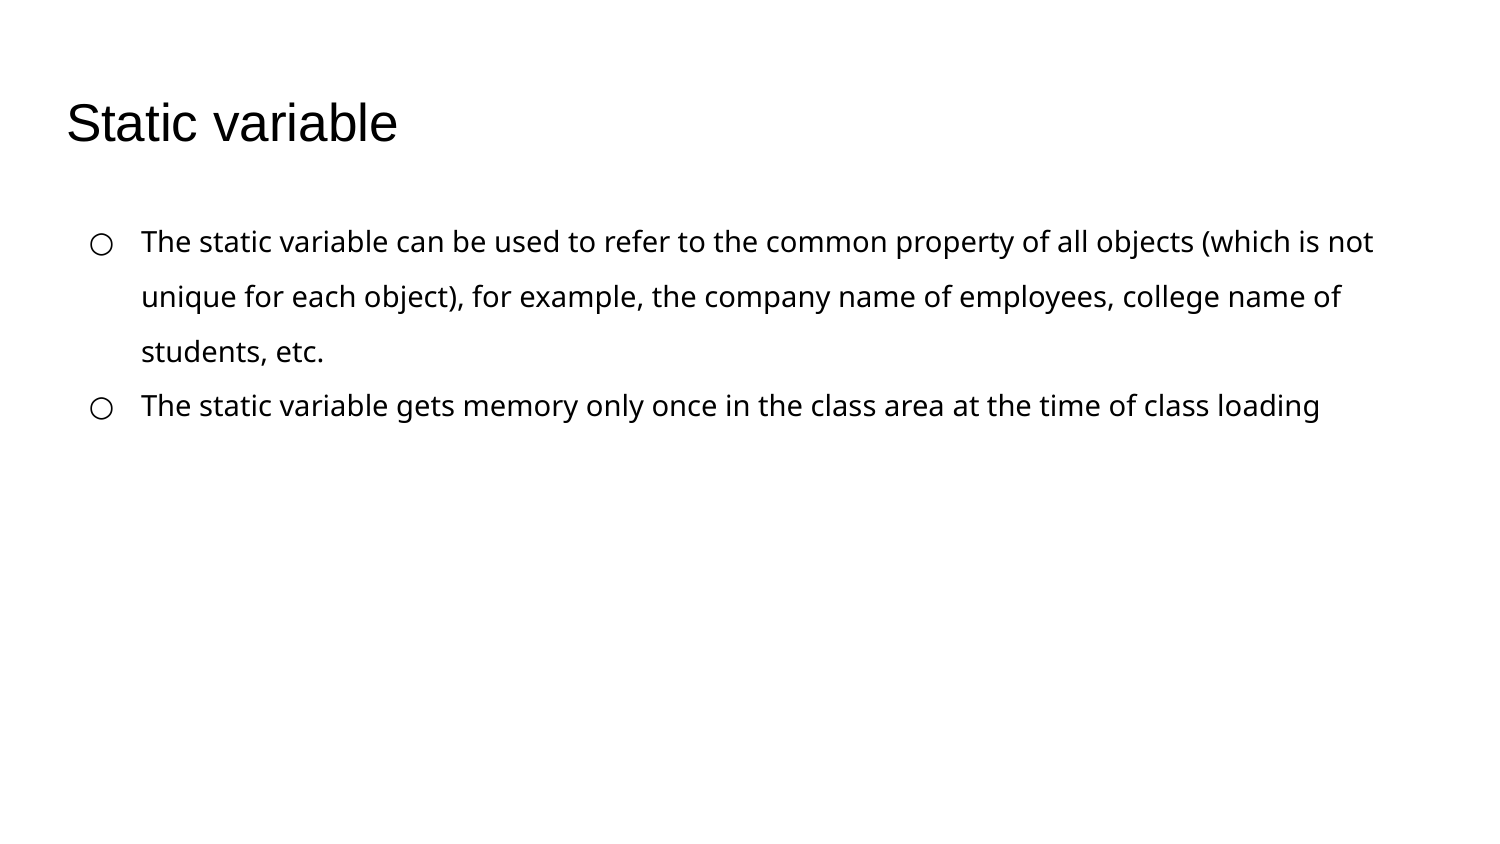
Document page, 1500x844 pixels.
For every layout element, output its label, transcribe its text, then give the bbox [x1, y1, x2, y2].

title Static variable [51, 72, 1449, 167]
list The static variable can be used to refer to the common property of all objects (which is not unique for each object), for example, the company name of employees, college name of students, etc. The static variable gets memory only once in the class area at the time of class loading [51, 189, 1449, 750]
